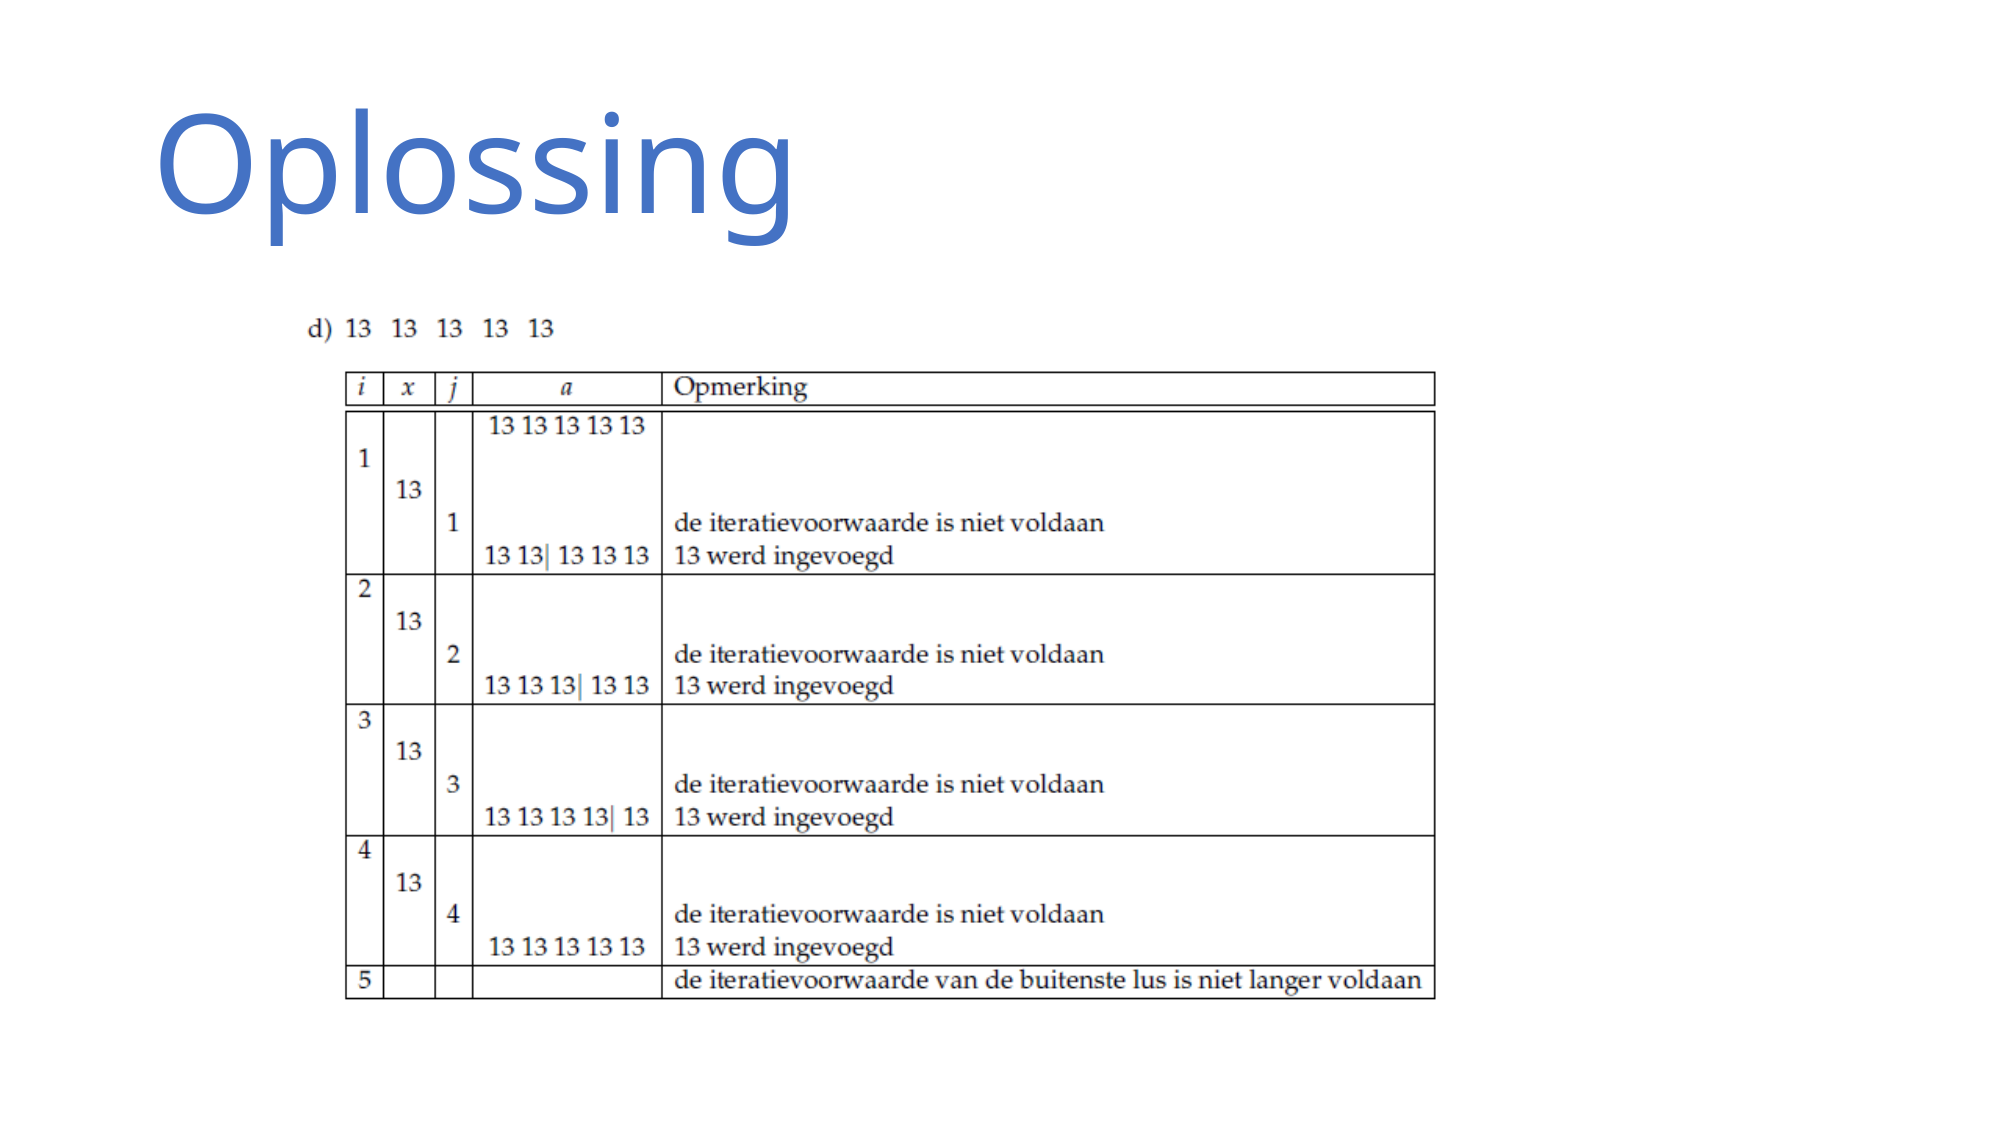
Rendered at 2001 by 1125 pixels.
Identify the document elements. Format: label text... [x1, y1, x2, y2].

title Oplossing [137, 59, 1863, 278]
picture [297, 292, 1453, 1009]
